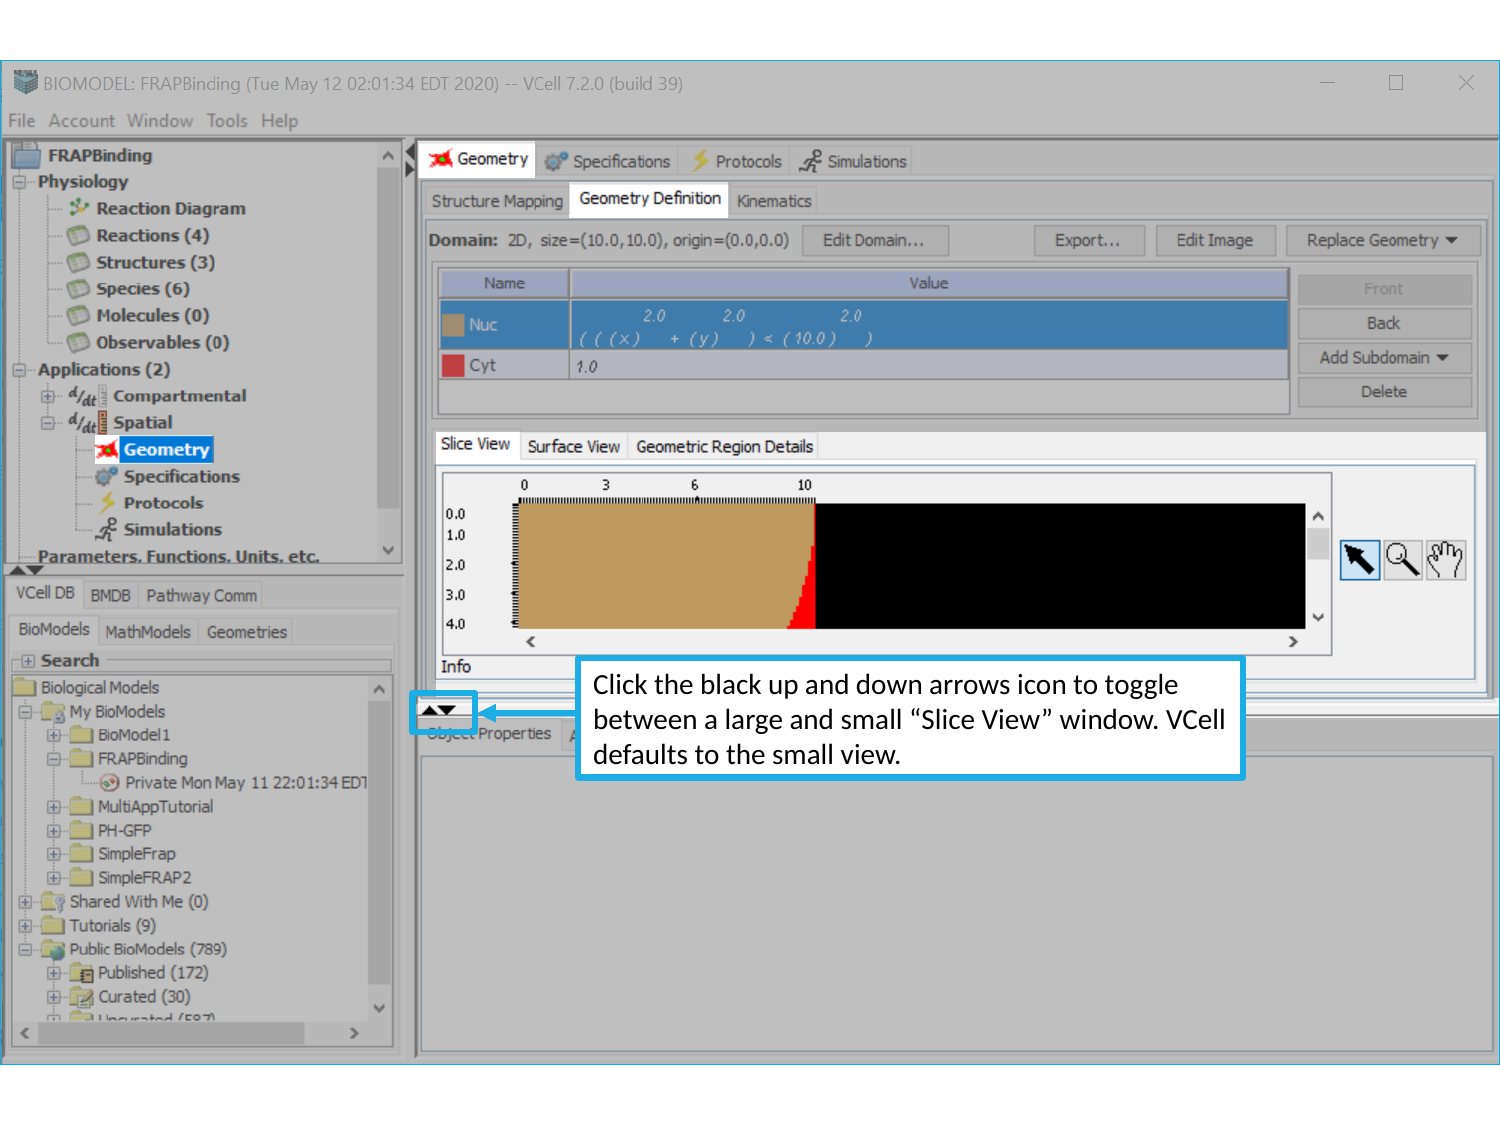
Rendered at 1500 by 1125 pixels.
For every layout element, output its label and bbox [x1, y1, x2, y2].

picture [2, 62, 1498, 1063]
